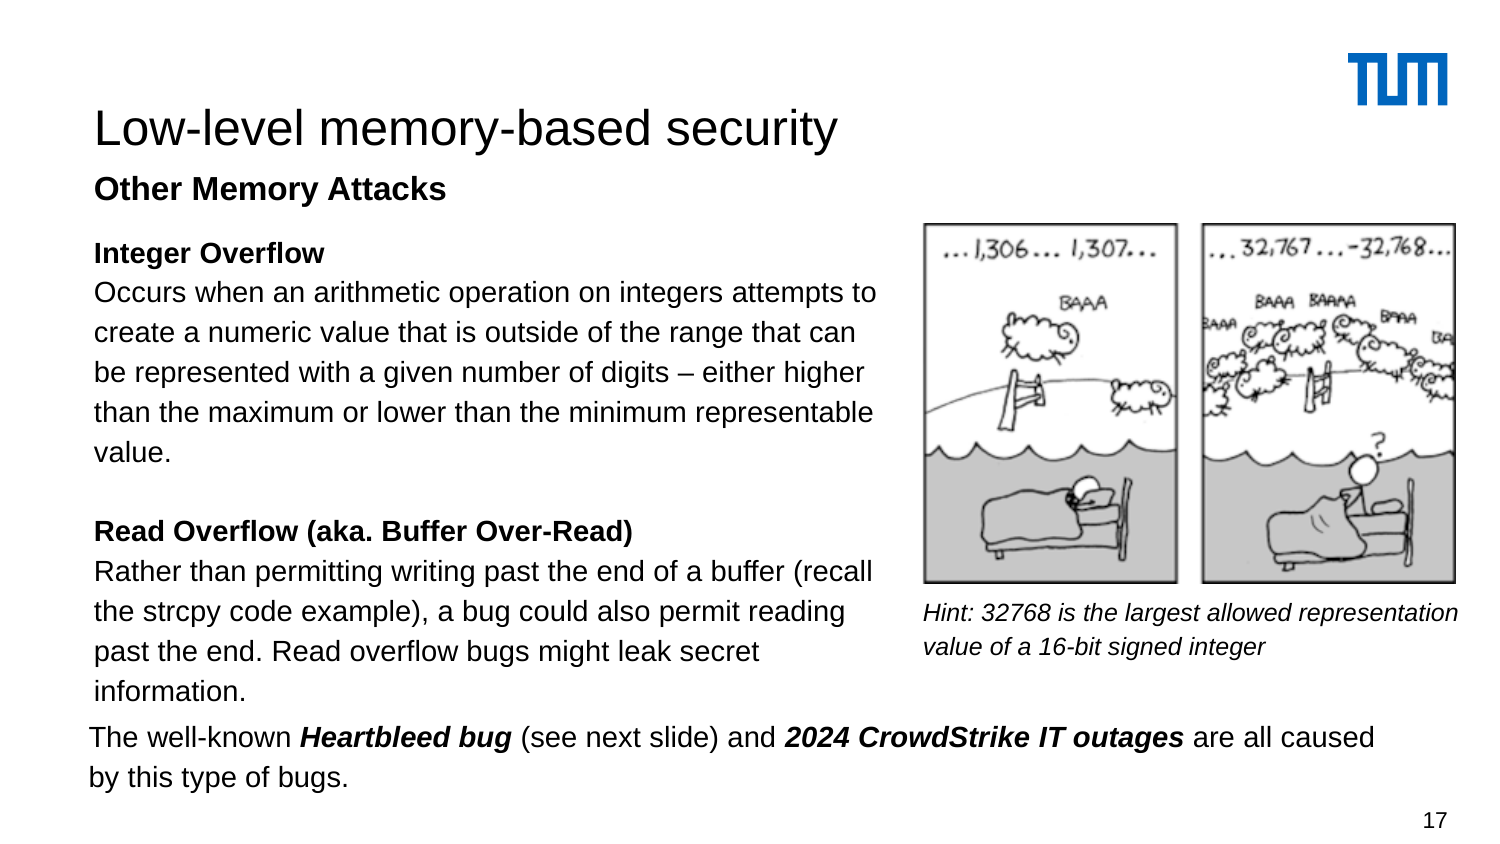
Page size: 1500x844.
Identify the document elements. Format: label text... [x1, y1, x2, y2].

title Low-level memory-based security [93, 88, 1448, 152]
picture [922, 223, 1457, 584]
text_box The well-known Heartbleed bug (see next slide) and 2024 CrowdStrike IT outages are all caused by this type of bugs. [88, 713, 1391, 826]
list Other Memory Attacks [93, 161, 1376, 224]
slide_number 17 [1111, 796, 1448, 842]
text_box Hint: 32768 is the largest allowed representation value of a 16-bit signed integer [922, 592, 1478, 661]
text_box Integer Overflow Occurs when an arithmetic operation on integers attempts to create a numeric value that is outside of the range that can be represented with a given number of digits – either higher than the maximum or lower than the minimum representable value. Read Overflow (aka. Buffer Over-Read) Rather than permitting writing past the end of a buffer (recall the strcpy code example), a bug could also permit reading past the end. Read overflow bugs might leak secret information. [93, 229, 880, 713]
